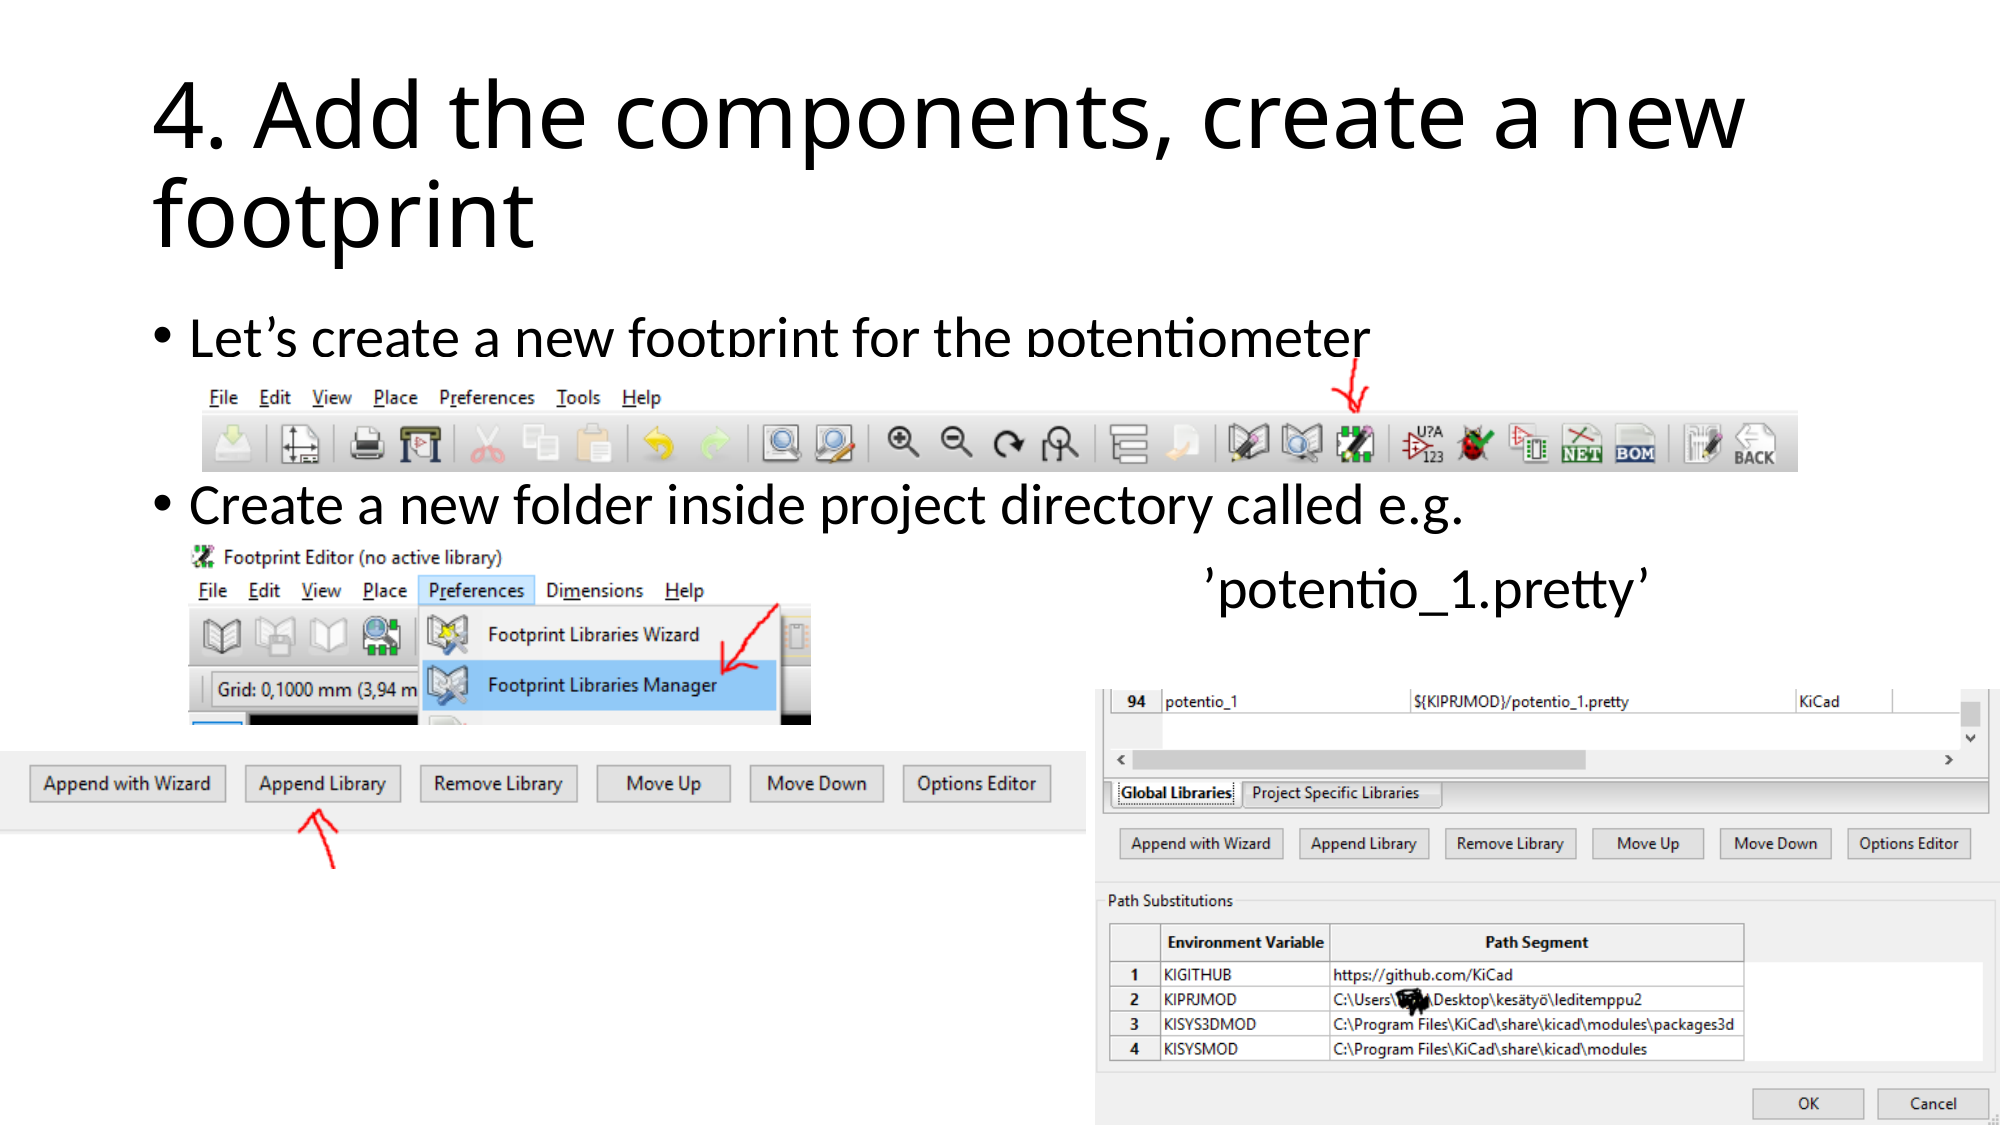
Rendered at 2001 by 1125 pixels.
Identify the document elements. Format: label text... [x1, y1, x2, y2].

list Let’s create a new footprint for the potentiometer Create a new folder inside project directory called e.g. ’potentio_1.pretty’ [137, 299, 1863, 1014]
picture [0, 751, 1086, 869]
picture [1095, 689, 2000, 1125]
picture [202, 357, 1798, 472]
title 4. Add the components, create a new footprint [137, 59, 1863, 278]
picture [188, 539, 811, 725]
